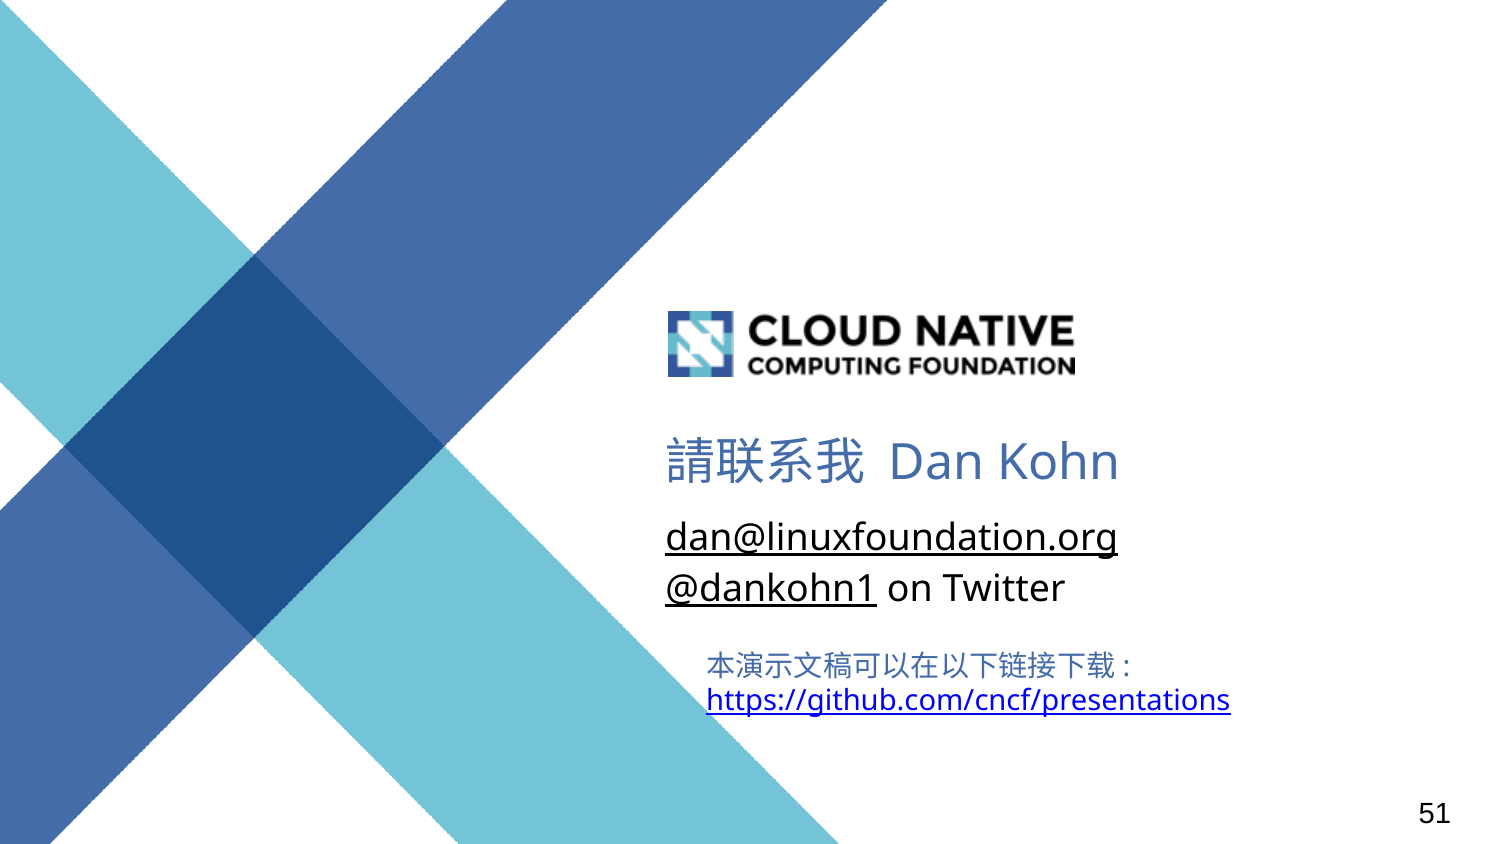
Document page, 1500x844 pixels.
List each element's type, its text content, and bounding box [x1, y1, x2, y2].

slide_number 51 [1403, 779, 1494, 844]
picture [0, 0, 1446, 844]
title 請联系我 Dan Kohn [650, 424, 1483, 495]
subtitle dan@linuxfoundation.org @dankohn1 on Twitter [650, 497, 1404, 586]
text_box 本演示文稿可以在以下链接下载: https://github.com/cncf/presentations [691, 639, 1442, 729]
